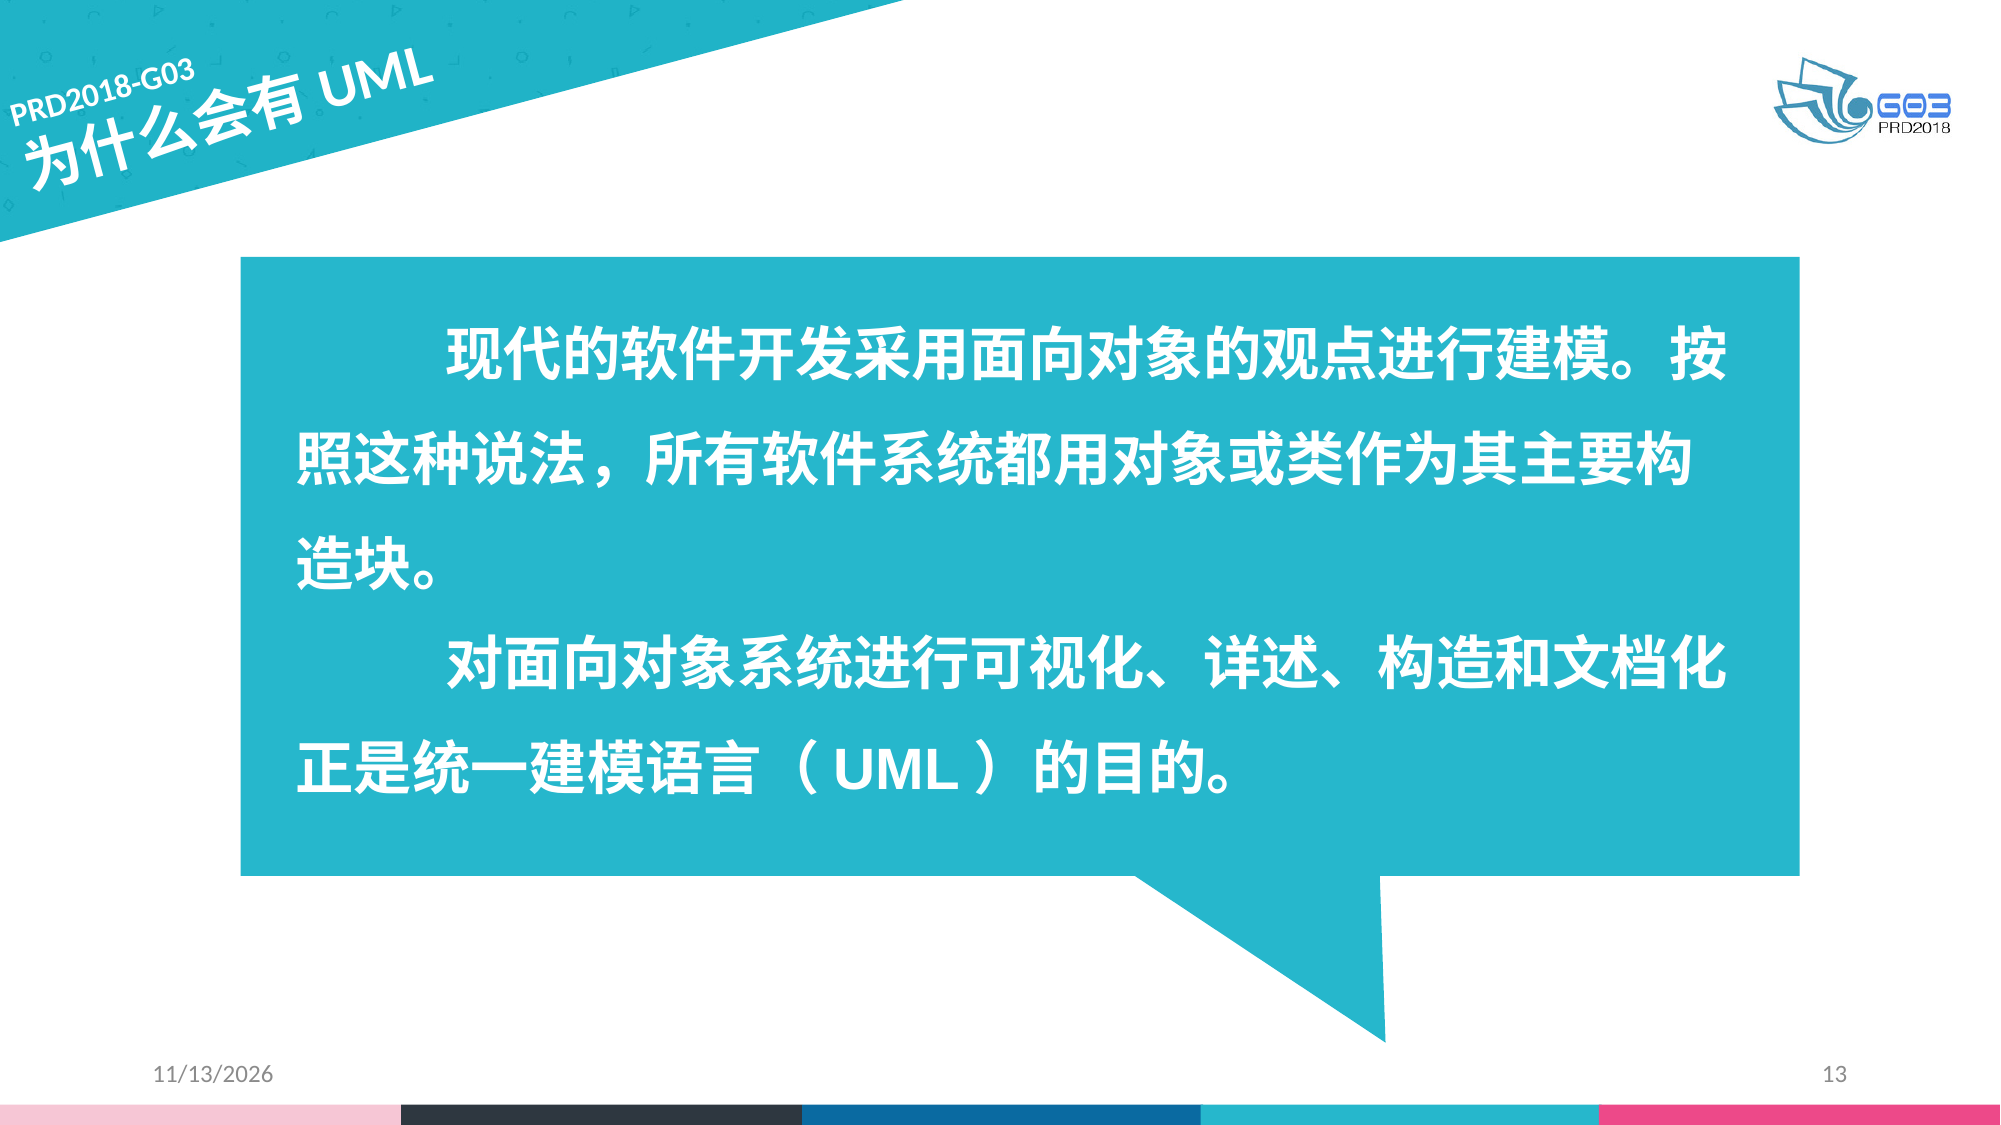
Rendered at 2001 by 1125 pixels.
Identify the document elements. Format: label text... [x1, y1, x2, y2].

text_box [0, 1104, 2000, 1125]
text_box [0, 0, 904, 243]
slide_number 13 [1412, 1042, 1863, 1103]
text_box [240, 256, 1800, 1043]
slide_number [137, 1042, 588, 1103]
picture [1758, 2, 1967, 210]
text_box PRD2018-G03 为什么会有UML [0, 0, 455, 213]
